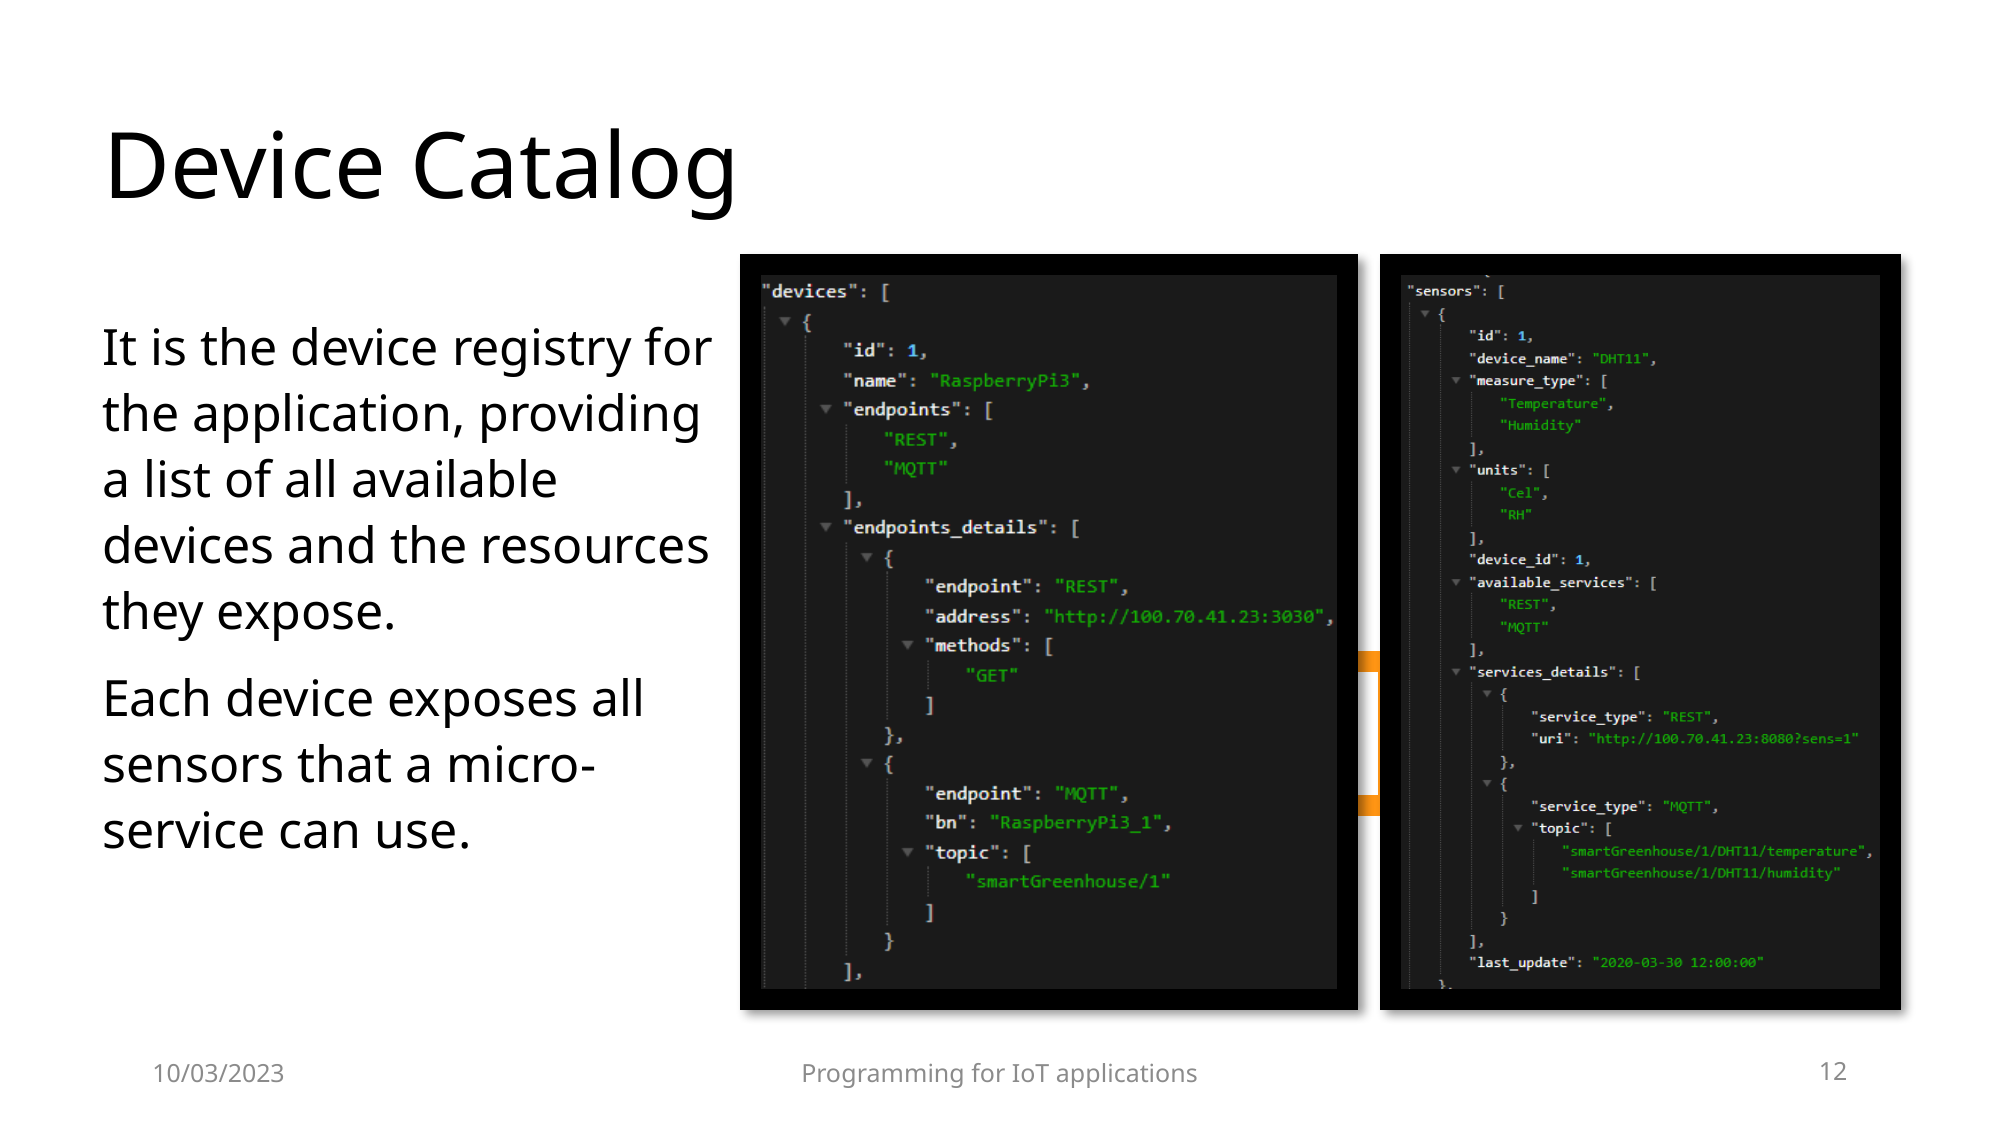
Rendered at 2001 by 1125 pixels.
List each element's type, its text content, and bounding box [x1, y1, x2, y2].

picture [1401, 275, 1880, 990]
footer Programming for IoT applications [662, 1042, 1338, 1103]
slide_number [137, 1042, 588, 1103]
picture [761, 275, 1338, 990]
slide_number 12 [1412, 1042, 1863, 1103]
title Device Catalog [88, 59, 1041, 278]
list It is the device registry for the application, providing a list of all available devices and the resources they expose. Each device exposes all sensors that a micro-service can use. [87, 301, 741, 1016]
